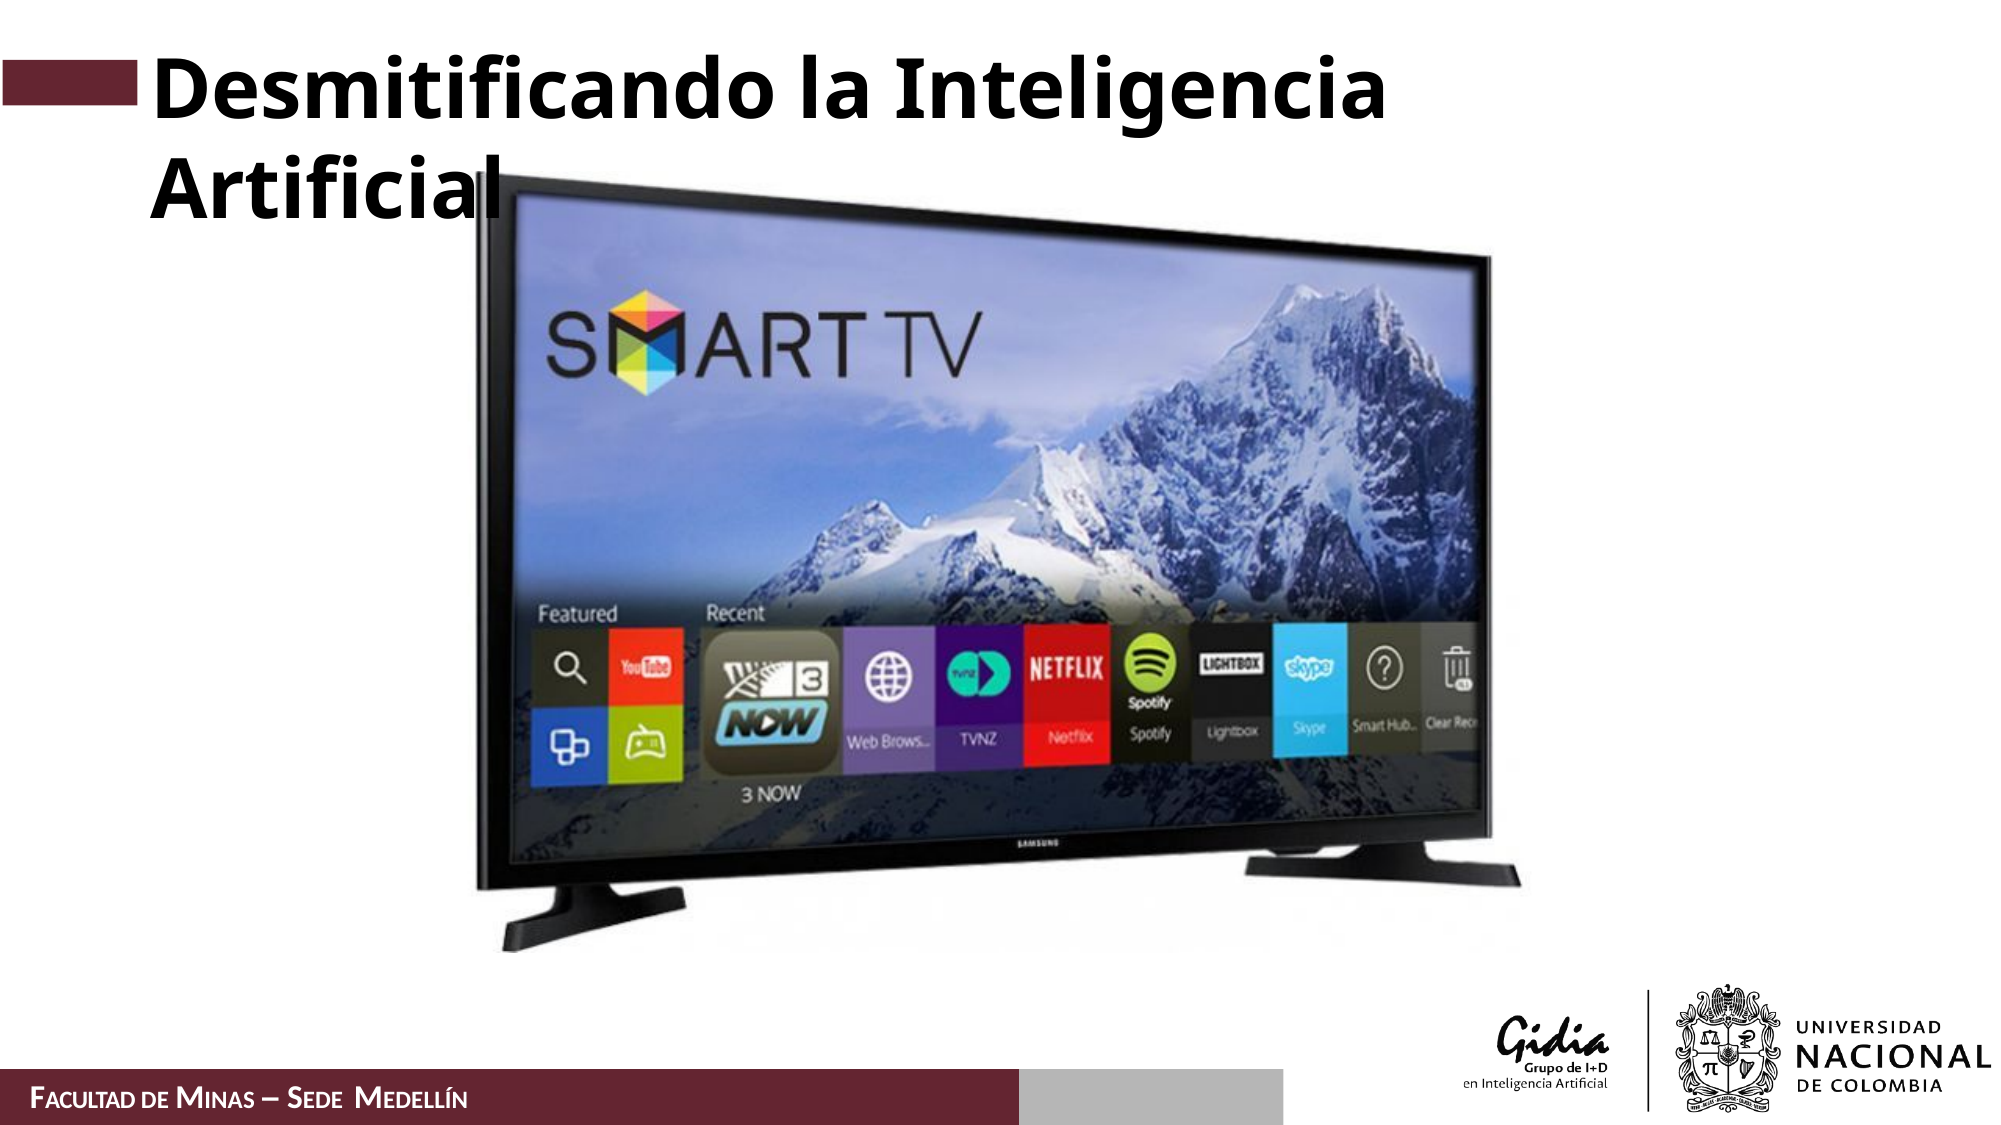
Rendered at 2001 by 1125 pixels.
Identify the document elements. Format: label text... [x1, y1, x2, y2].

picture [218, 171, 1782, 954]
text_box Desmitificando la Inteligencia Artificial [149, 35, 1497, 236]
picture [1463, 983, 1992, 1113]
